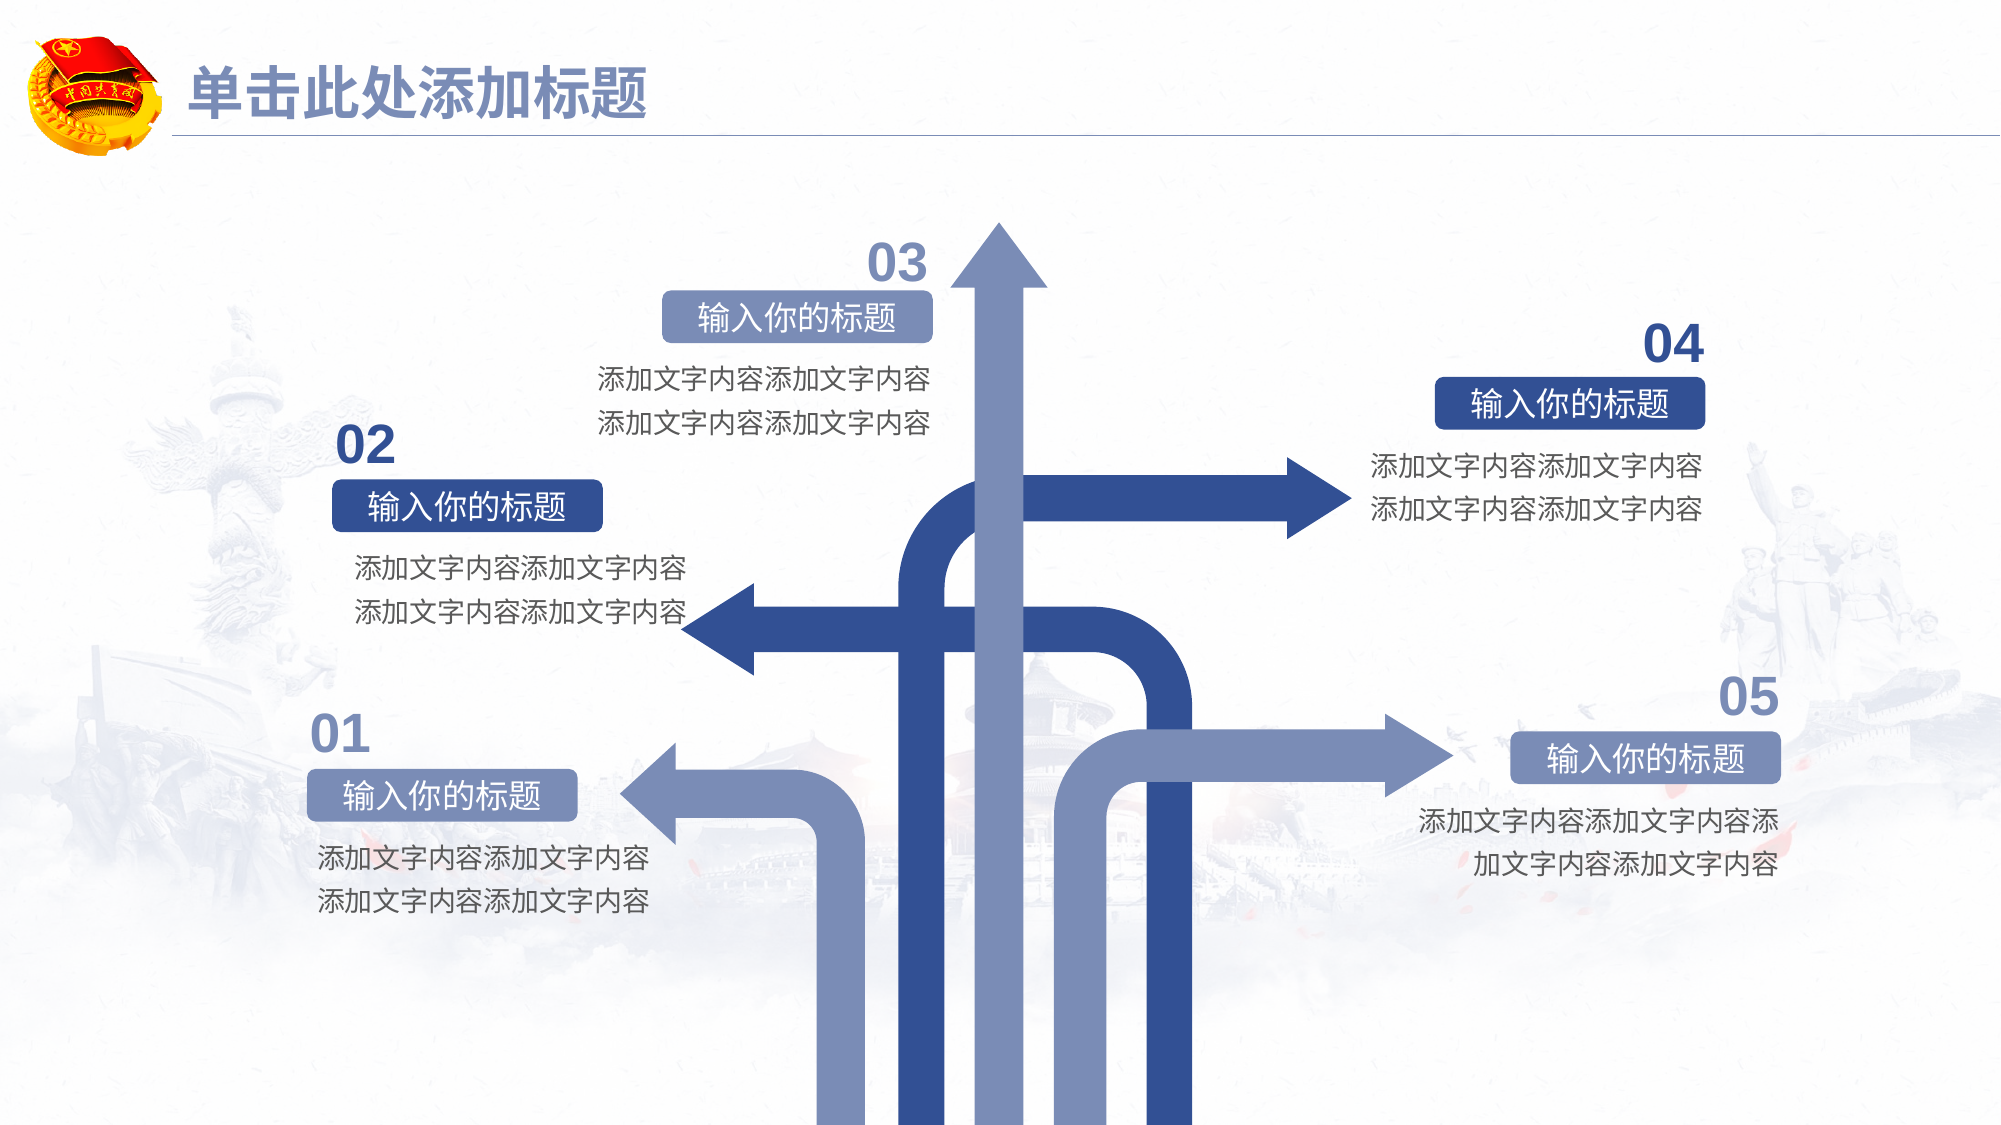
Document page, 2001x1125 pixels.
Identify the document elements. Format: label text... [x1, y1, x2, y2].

text_box 添加文字内容添加文字内容添加文字内容添加文字内容 [1362, 438, 1704, 526]
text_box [1434, 376, 1706, 430]
text_box 添加文字内容添加文字内容添加文字内容添加文字内容 [1412, 793, 1779, 880]
picture [17, 28, 172, 164]
title 单击此处添加标题 [171, 57, 1897, 136]
text_box 添加文字内容添加文字内容添加文字内容添加文字内容 [307, 830, 650, 918]
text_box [306, 768, 578, 822]
text_box [1025, 455, 1354, 542]
text_box 01 [309, 697, 372, 764]
text_box 04 [1642, 306, 1704, 374]
text_box [1052, 711, 1456, 1125]
text_box [618, 740, 867, 1125]
text_box [678, 581, 973, 678]
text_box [662, 290, 933, 344]
text_box 添加文字内容添加文字内容添加文字内容添加文字内容 [589, 352, 931, 439]
text_box [897, 480, 973, 605]
text_box 03 [866, 225, 928, 290]
text_box [948, 220, 1050, 1125]
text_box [1510, 731, 1782, 785]
text_box 02 [334, 407, 397, 475]
text_box [1145, 783, 1194, 1125]
text_box [1025, 605, 1194, 728]
text_box [897, 654, 946, 1125]
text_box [332, 479, 603, 533]
text_box 添加文字内容添加文字内容添加文字内容添加文字内容 [332, 541, 687, 628]
text_box 05 [1717, 659, 1780, 727]
